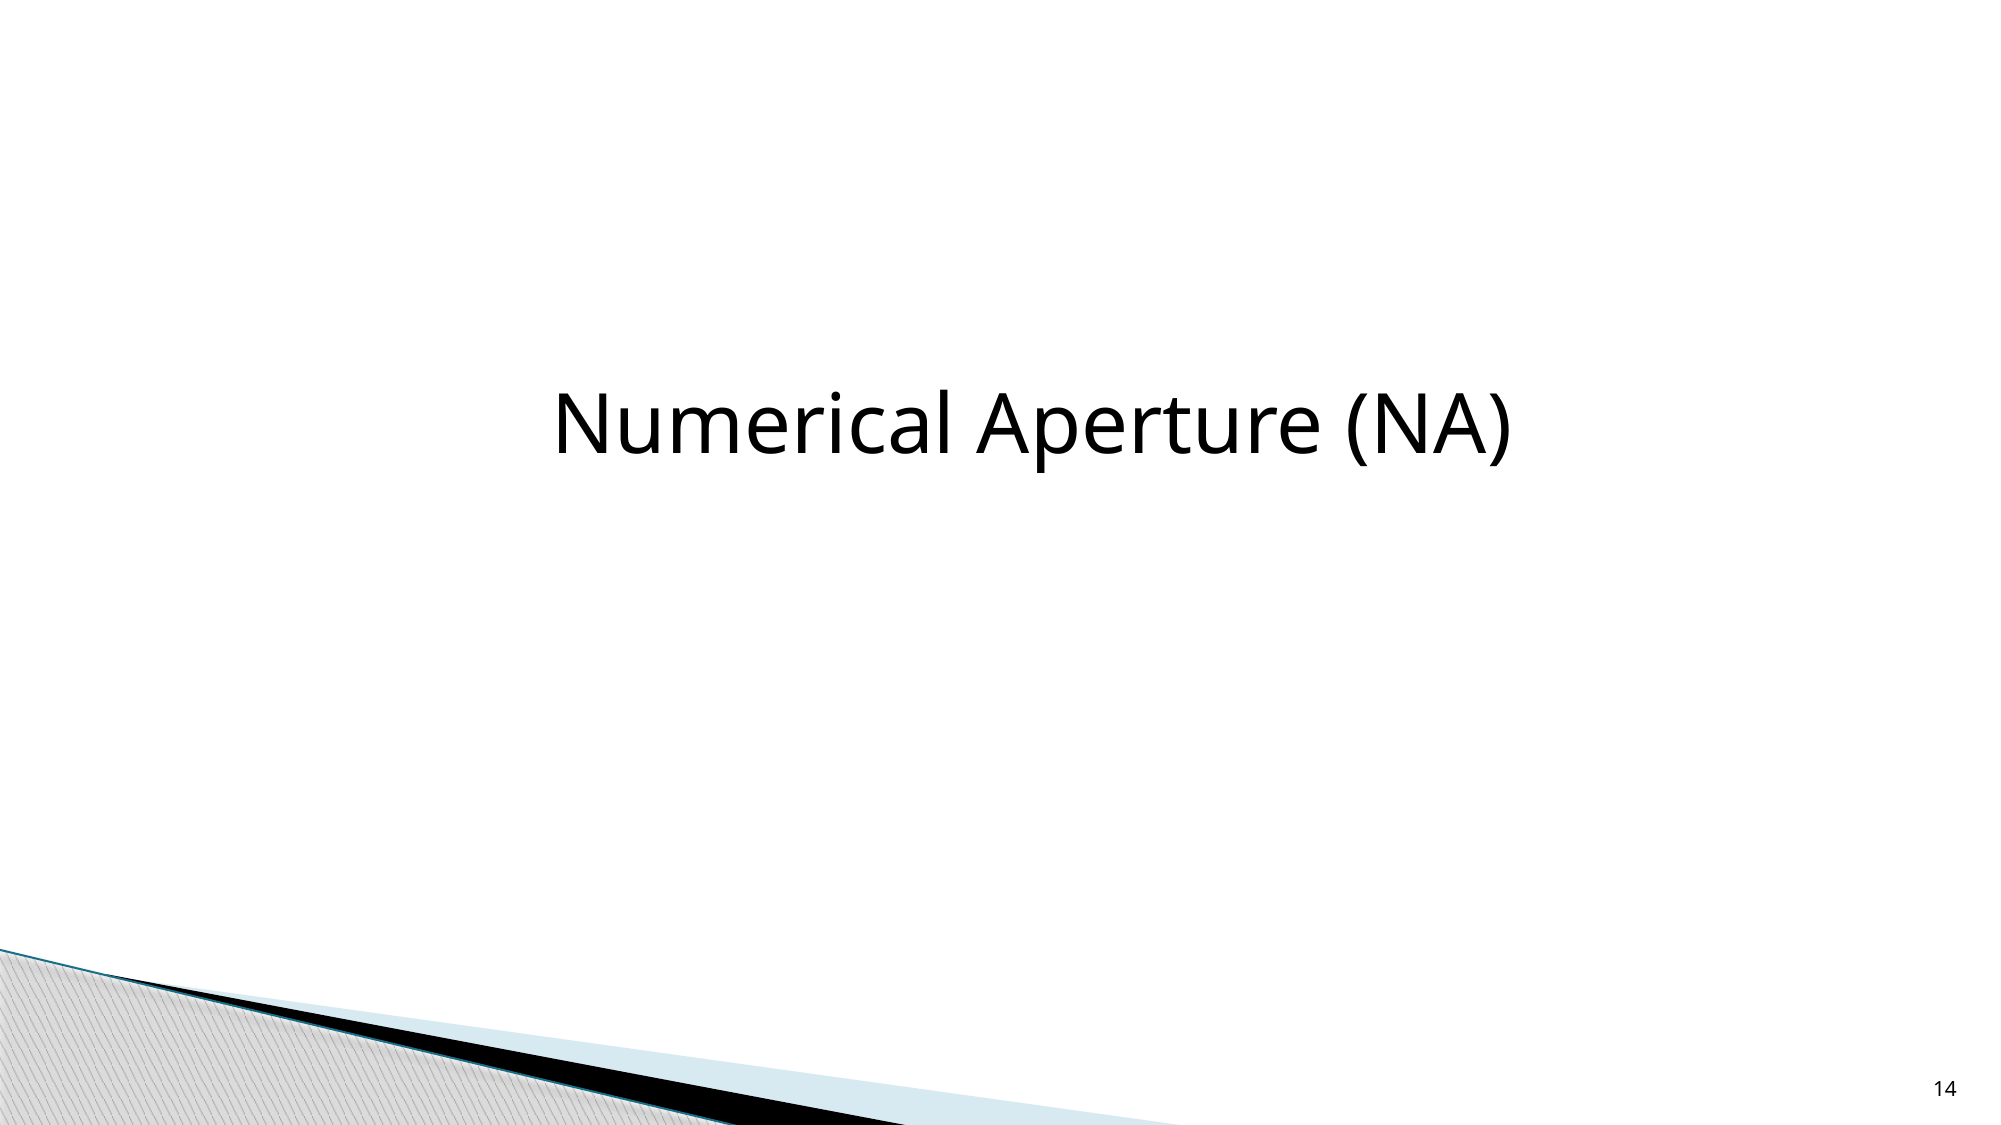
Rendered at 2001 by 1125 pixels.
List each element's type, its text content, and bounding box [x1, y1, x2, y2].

slide_number 14 [1891, 1051, 1972, 1112]
text_box Numerical Aperture (NA) [247, 363, 1817, 478]
